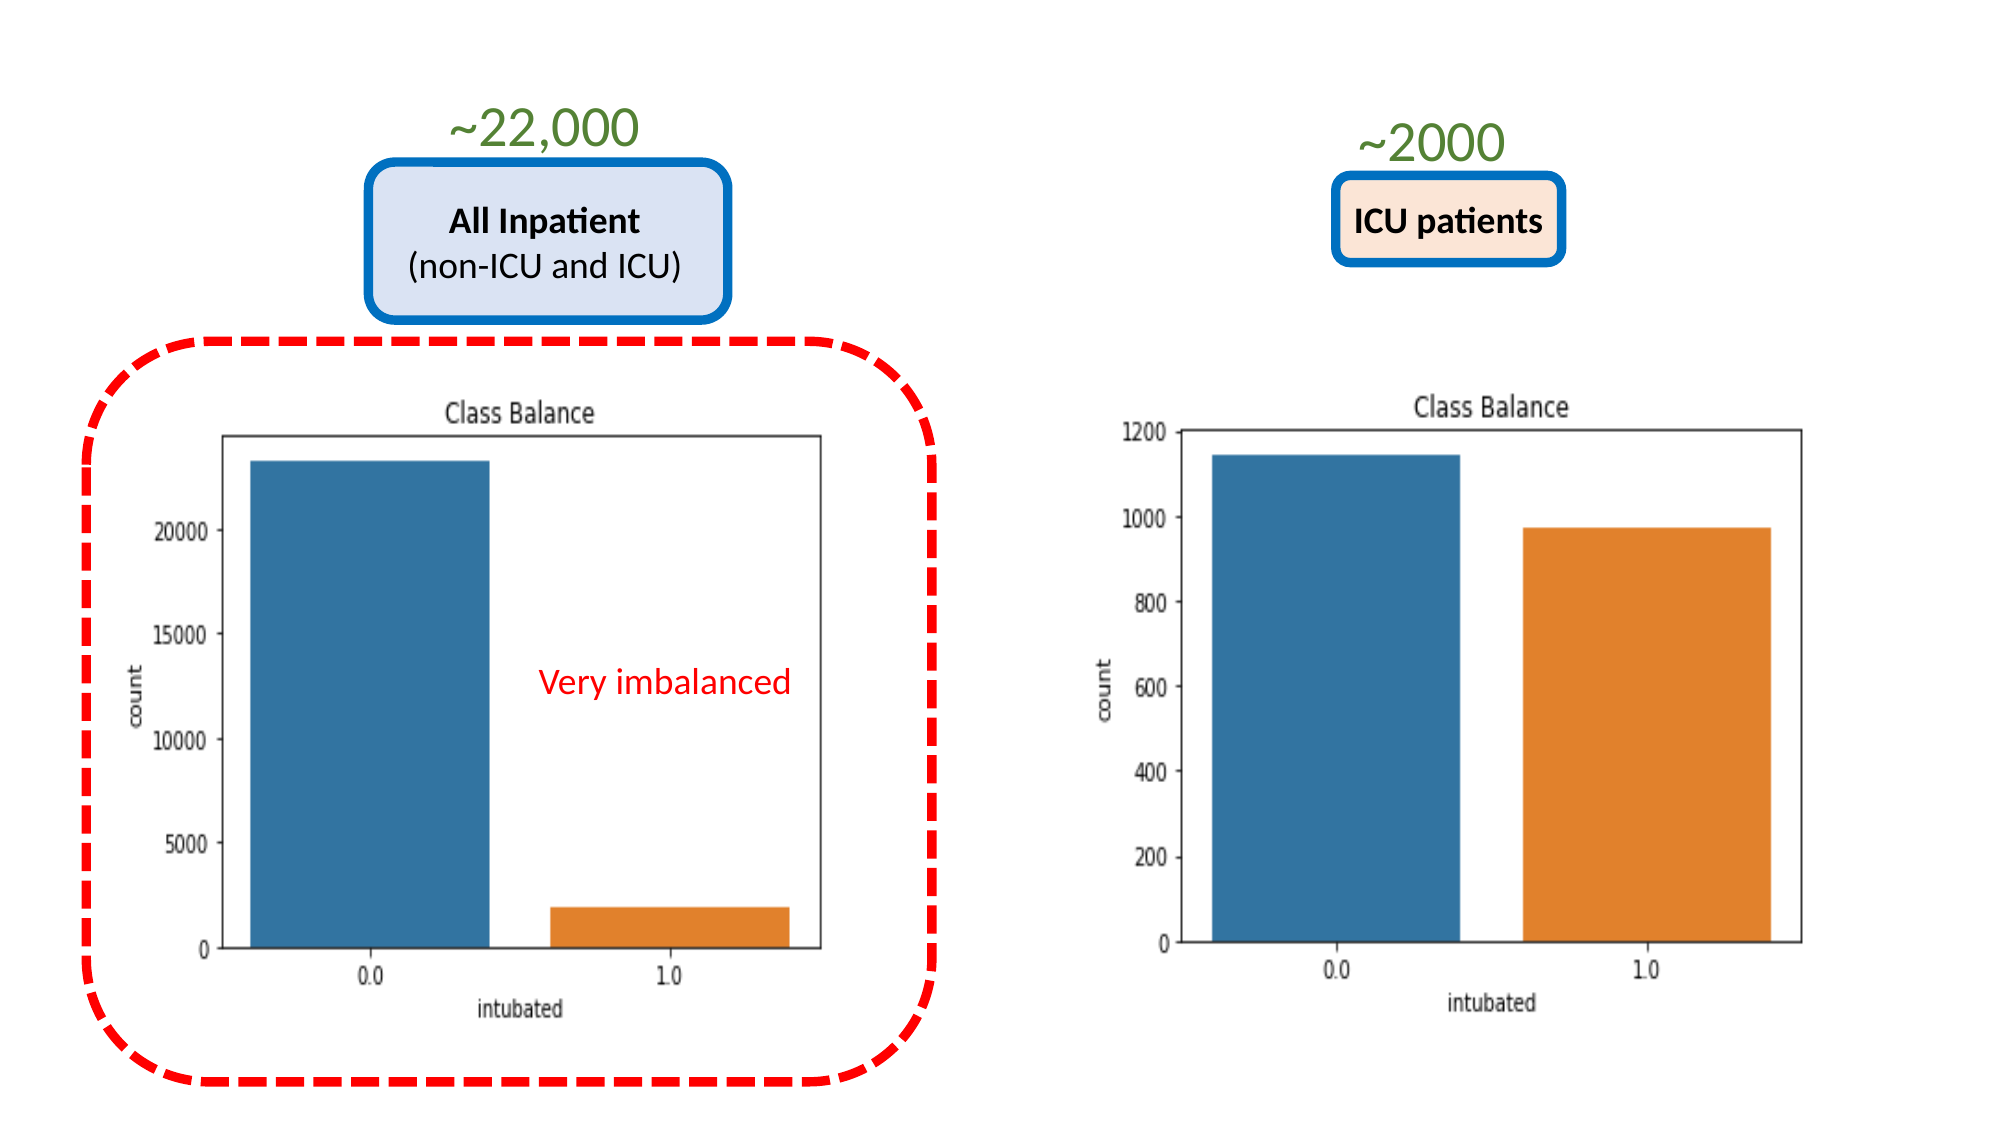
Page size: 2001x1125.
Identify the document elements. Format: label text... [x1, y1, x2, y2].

text_box ICU patients [1276, 188, 1621, 249]
text_box [1334, 174, 1563, 188]
picture [115, 384, 831, 1037]
text_box [1334, 249, 1563, 264]
text_box ~22,000 [434, 80, 656, 166]
text_box All Inpatient (non-ICU and ICU) [372, 188, 717, 294]
text_box [367, 161, 729, 322]
picture [1083, 378, 1814, 1031]
text_box [85, 340, 933, 1083]
text_box ~2000 [1344, 96, 1521, 181]
